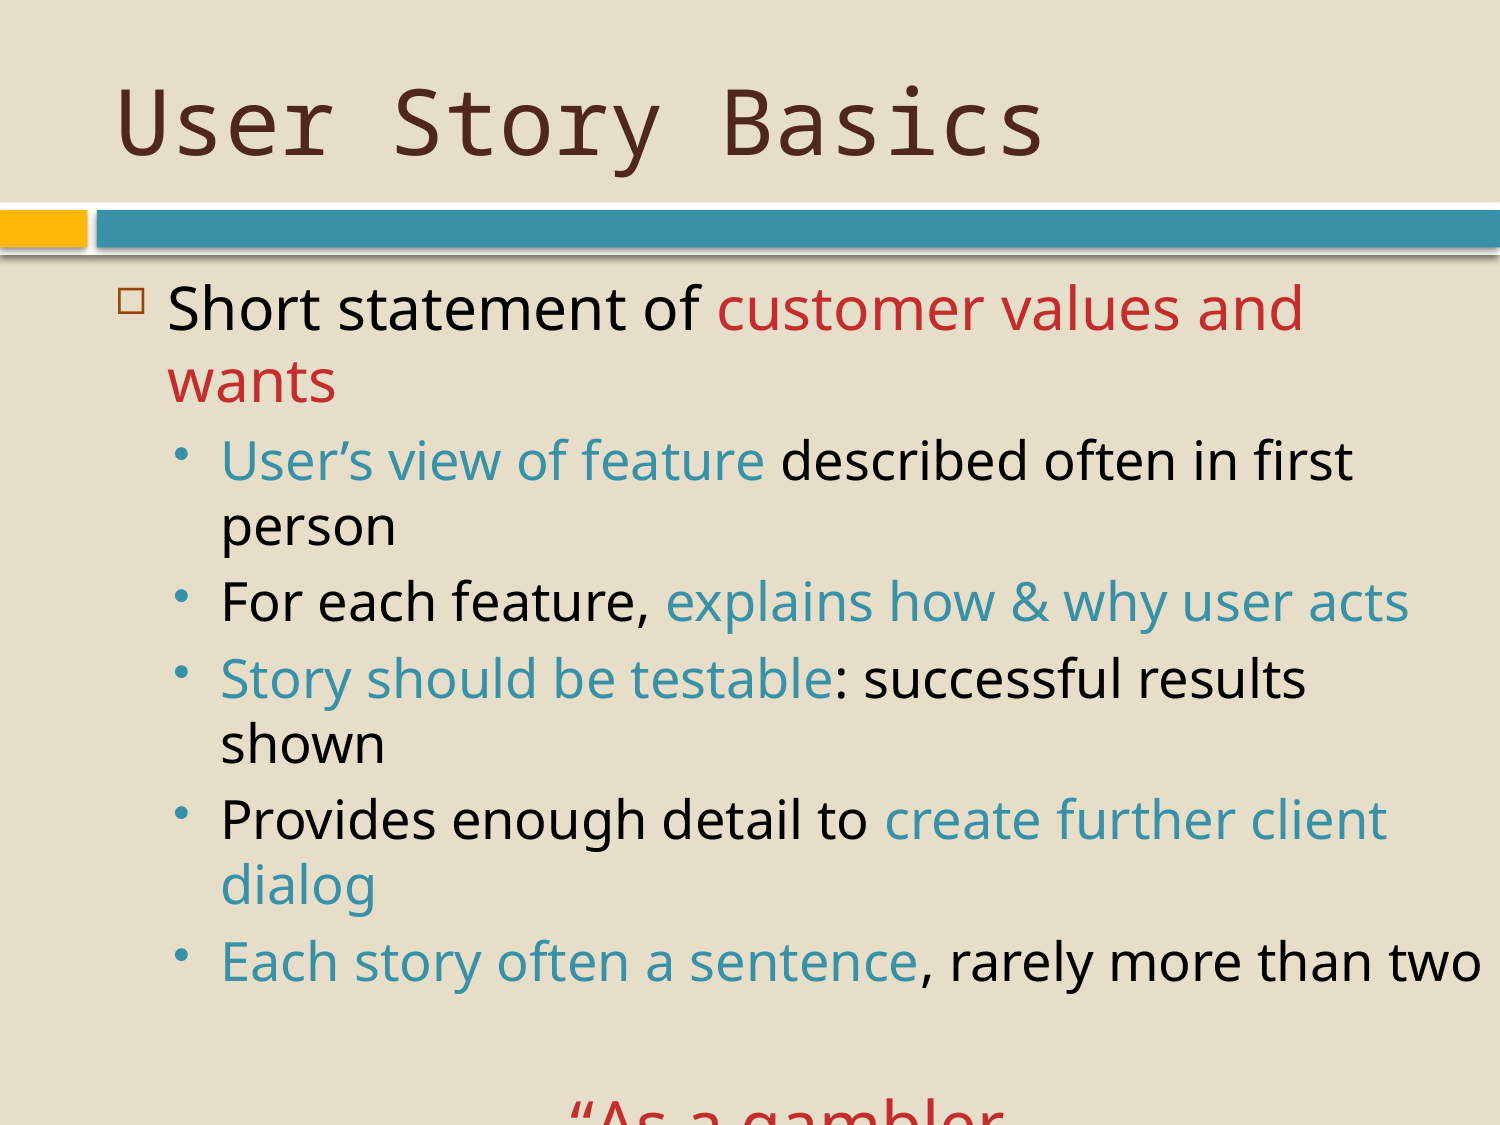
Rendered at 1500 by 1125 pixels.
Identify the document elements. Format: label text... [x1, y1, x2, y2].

title User Story Basics [100, 37, 1438, 200]
list Short statement of customer values and wants User’s view of feature described often in first person For each feature, explains how & why user acts Story should be testable: successful results shown Provides enough detail to create further client dialog Each story often a sentence, rarely more than two “As a gambler, I place my bet.” [100, 262, 1500, 1100]
